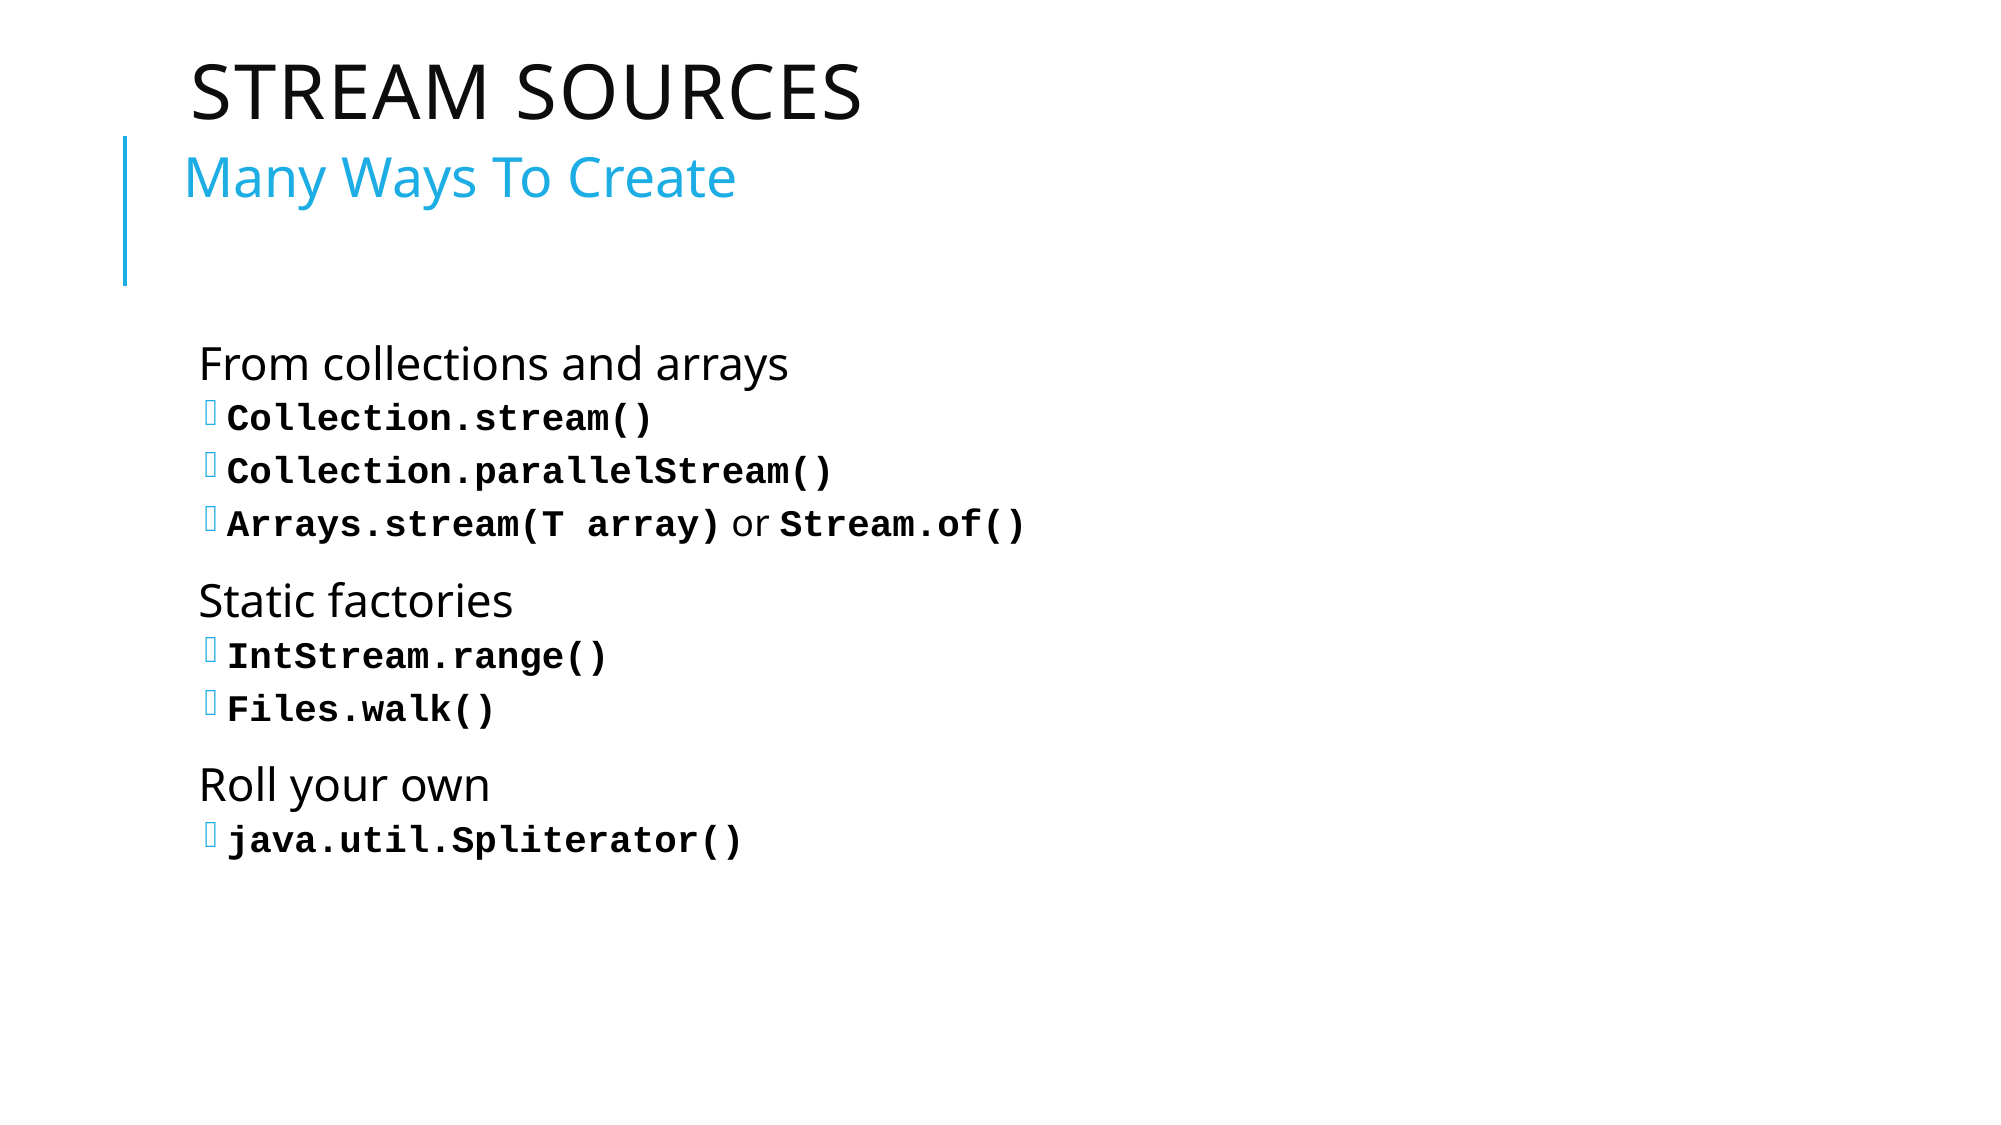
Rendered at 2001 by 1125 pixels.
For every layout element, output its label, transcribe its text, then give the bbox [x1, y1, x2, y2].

title Stream Sources [175, 53, 1976, 141]
list Many Ways To Create [175, 141, 1976, 209]
list From collections and arrays Collection.stream() Collection.parallelStream() Arrays.stream(T array) or Stream.of() Static factories IntStream.range() Files.walk() Roll your own java.util.Spliterator() [175, 332, 1976, 1003]
